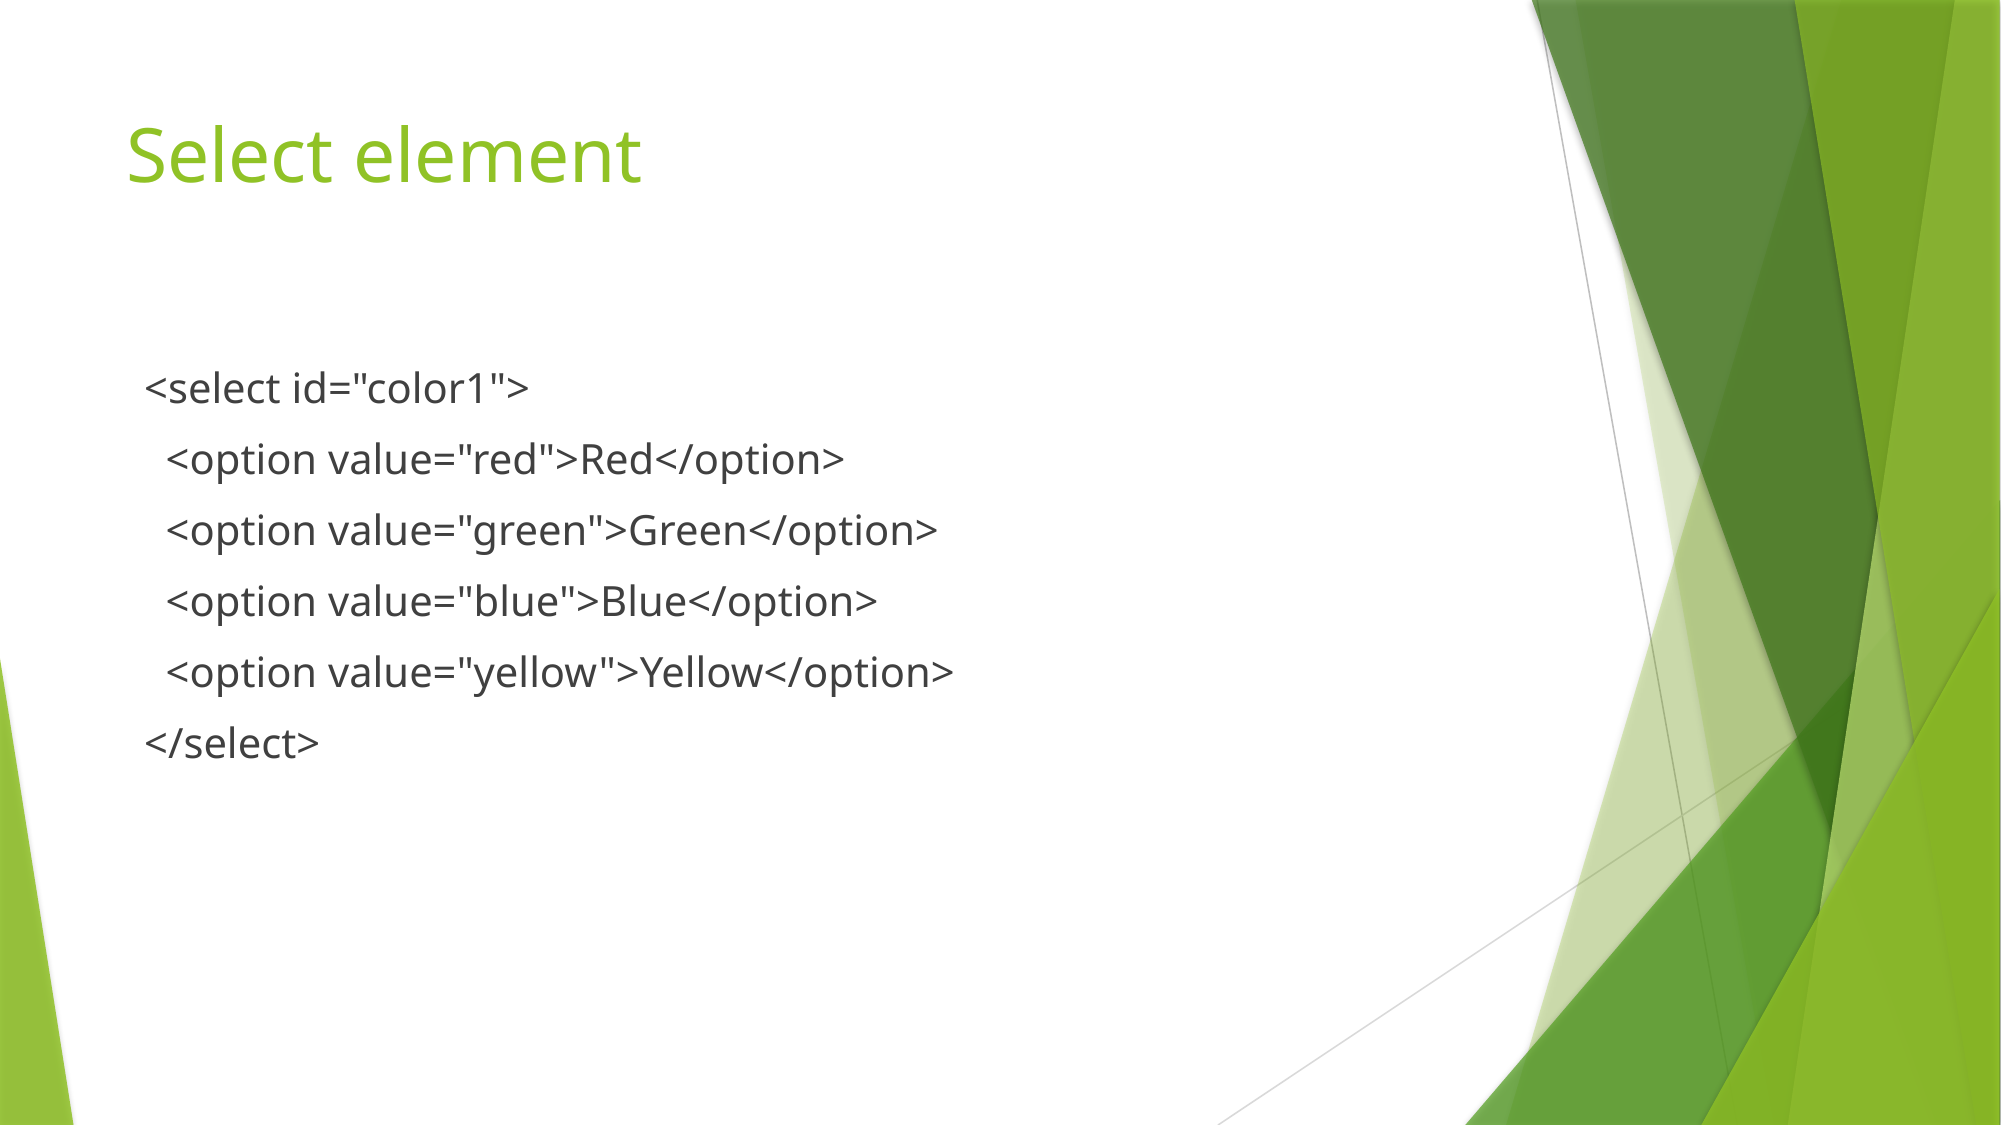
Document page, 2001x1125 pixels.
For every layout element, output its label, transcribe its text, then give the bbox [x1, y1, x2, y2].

list <select id="color1"> <option value="red">Red</option> <option value="green">Green</option> <option value="blue">Blue</option> <option value="yellow">Yellow</option> </select> [111, 354, 1522, 992]
title Select element [111, 99, 1522, 317]
